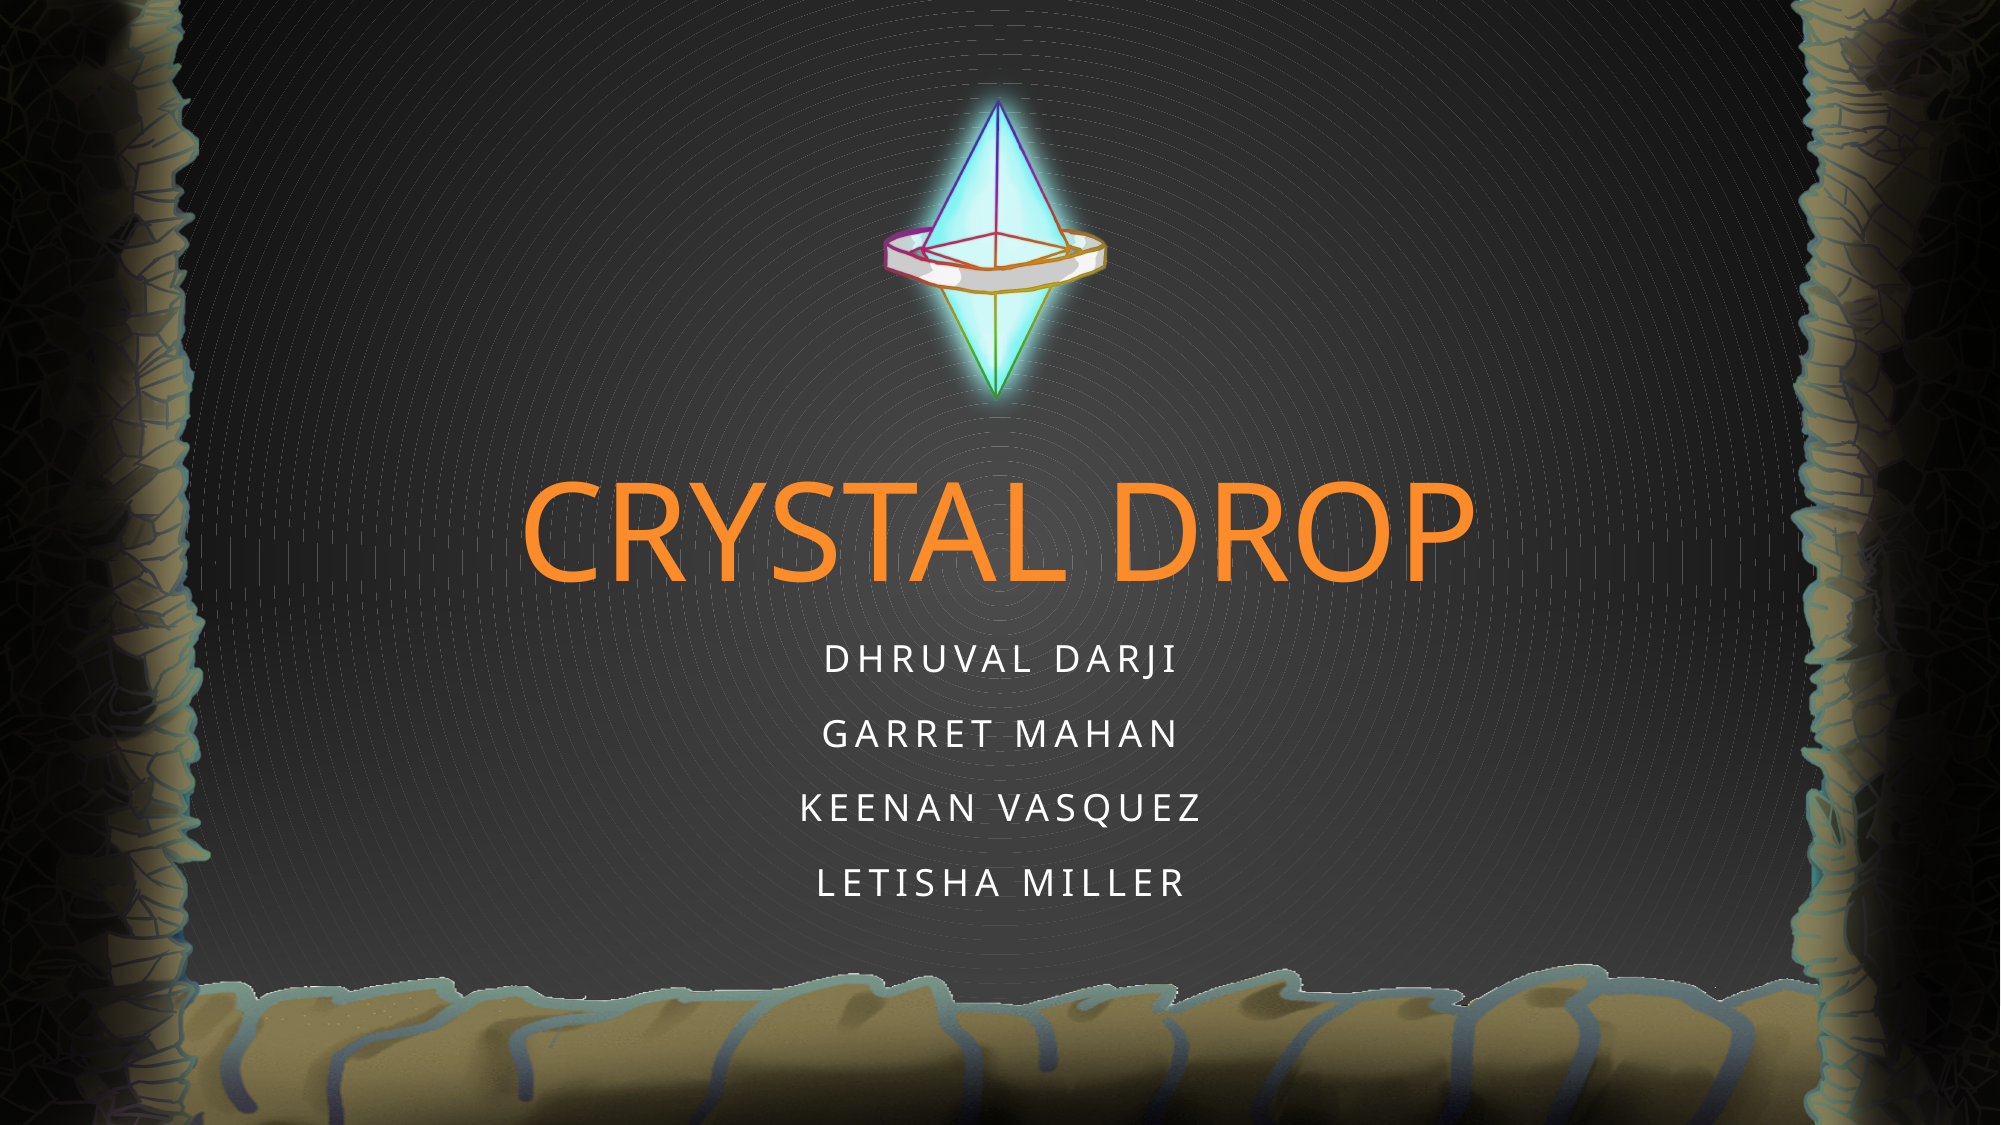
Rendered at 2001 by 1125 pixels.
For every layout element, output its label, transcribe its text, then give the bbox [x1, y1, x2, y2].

subtitle Dhruval Darji Garret Mahan Keenan Vasquez Letisha MilleR [764, 610, 1235, 674]
title Crystal Drop [291, 131, 1708, 611]
picture [0, 0, 2000, 1125]
picture [809, 56, 1185, 432]
